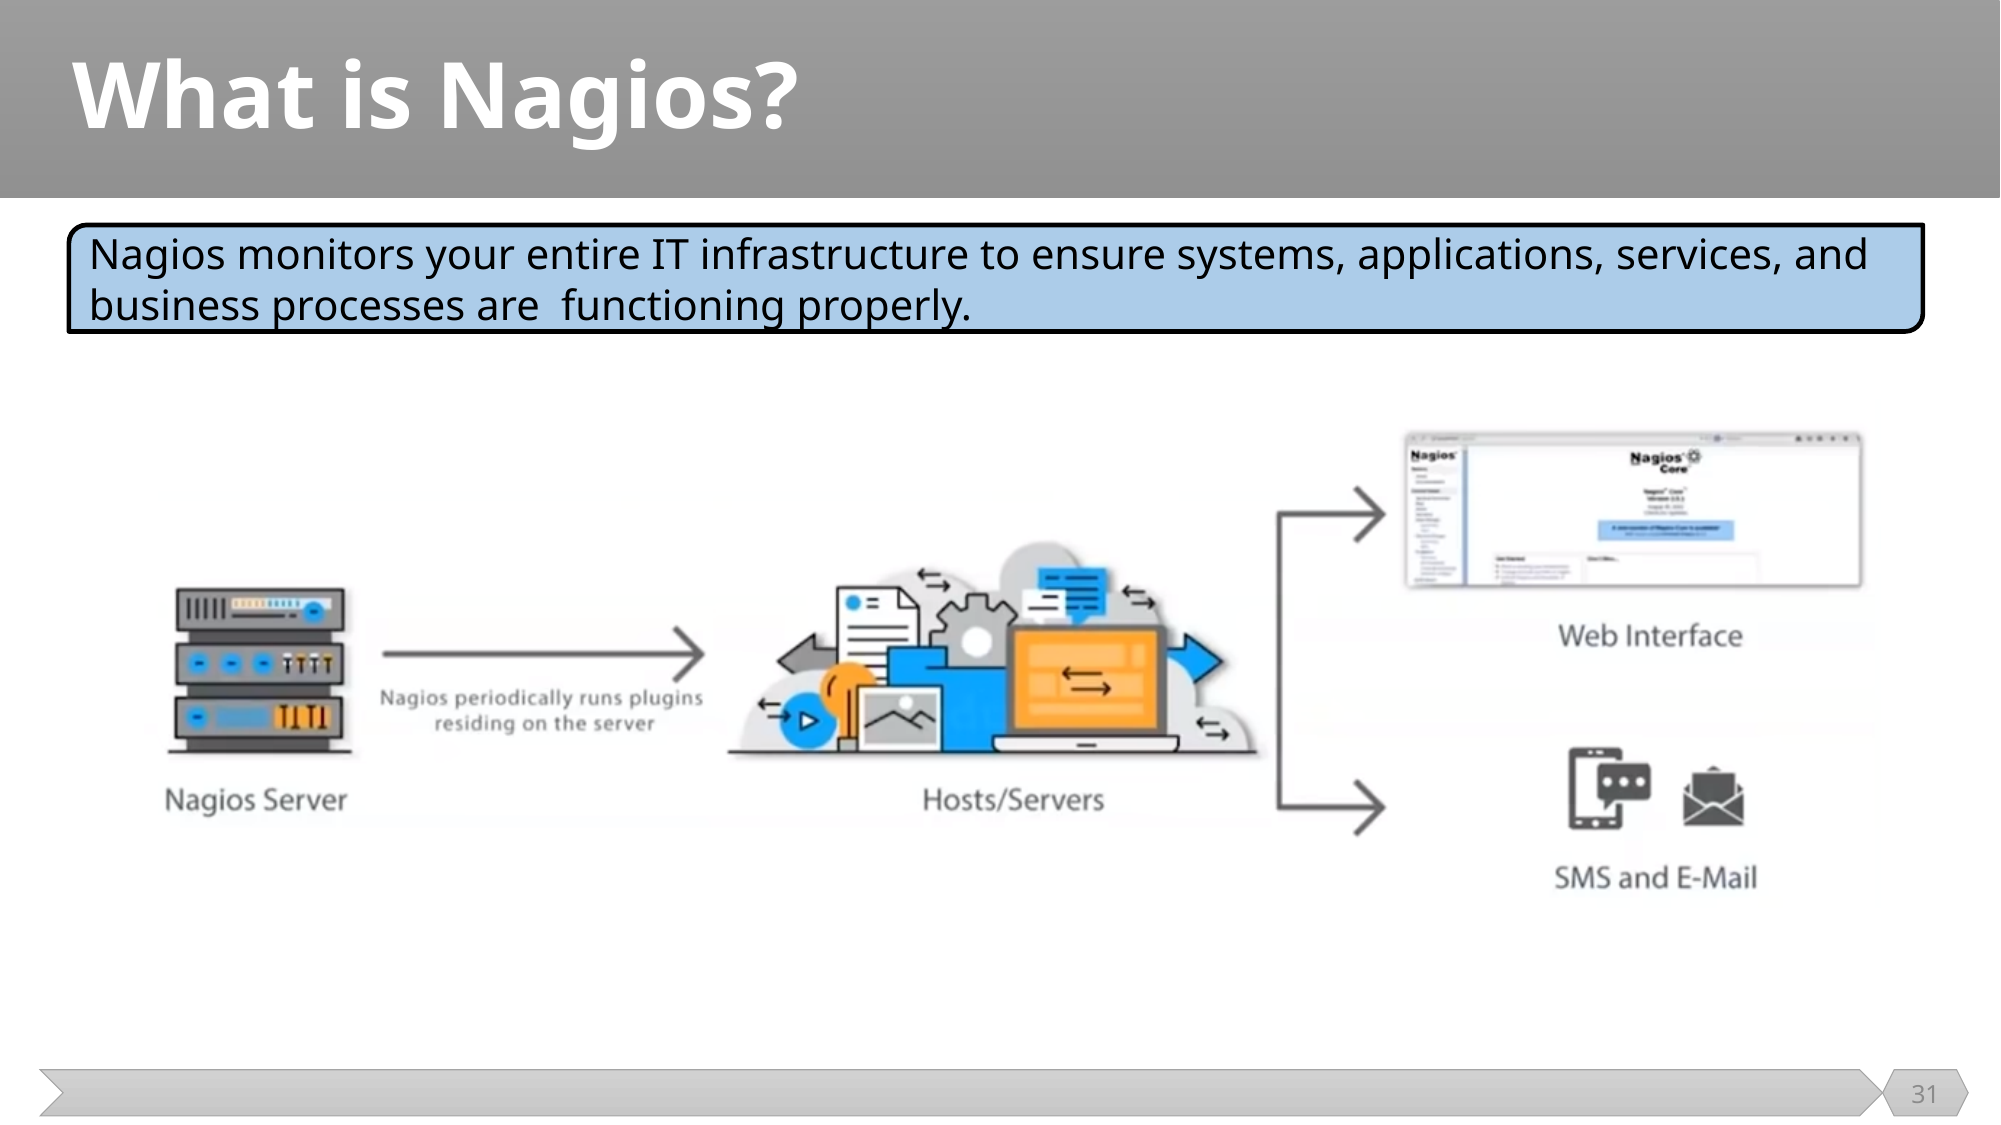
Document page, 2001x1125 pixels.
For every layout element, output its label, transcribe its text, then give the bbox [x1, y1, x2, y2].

text_box Nagios monitors your entire IT infrastructure to ensure systems, applications, services, and business processes are functioning properly. [68, 224, 1923, 332]
title What is Nagios? [56, 0, 1969, 199]
picture [144, 399, 1881, 908]
slide_number 31 [1882, 1065, 1969, 1125]
